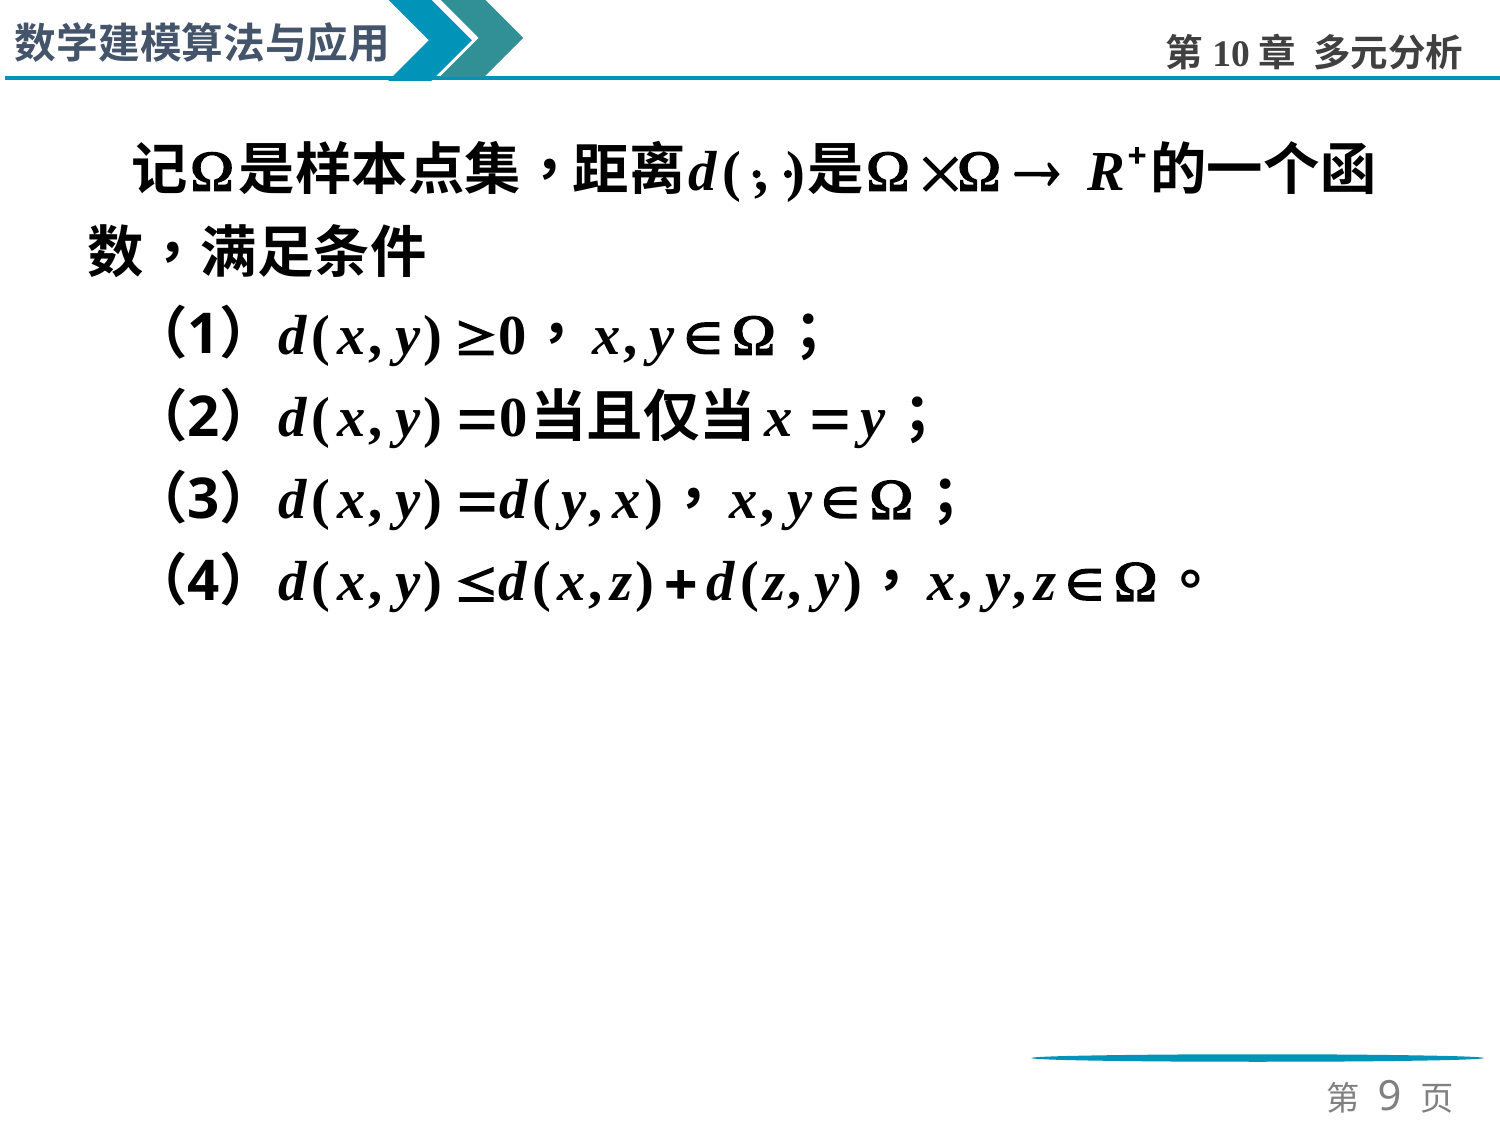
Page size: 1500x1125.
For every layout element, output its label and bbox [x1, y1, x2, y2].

text_box [87, 131, 1377, 732]
